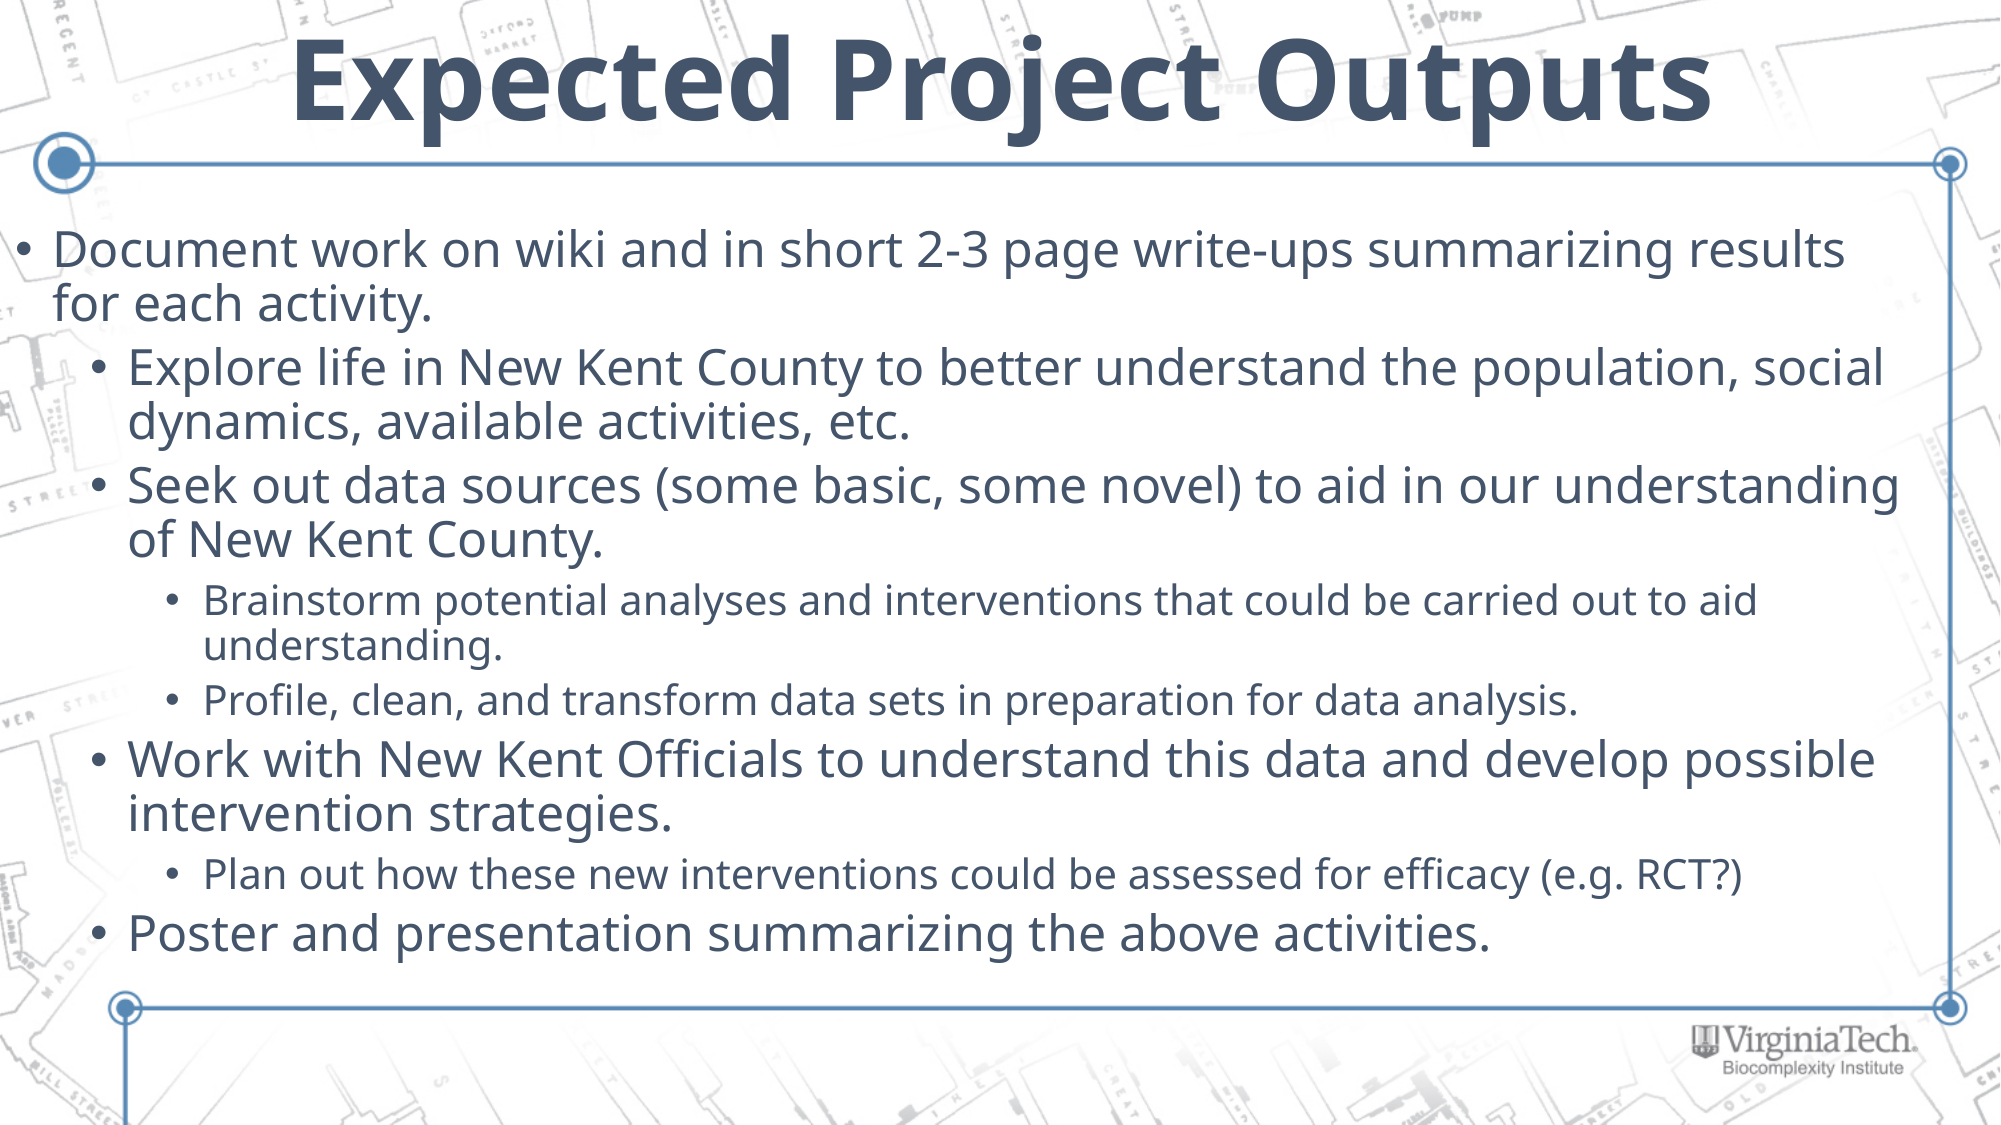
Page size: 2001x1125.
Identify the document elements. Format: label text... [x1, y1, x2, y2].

picture [0, 0, 2001, 1125]
title Expected Project Outputs [72, 0, 1931, 168]
list Document work on wiki and in short 2-3 page write-ups summarizing results for each activity. Explore life in New Kent County to better understand the population, social dynamics, available activities, etc. Seek out data sources (some basic, some novel) to aid in our understanding of New Kent County. Brainstorm potential analyses and interventions that could be carried out to aid understanding. Profile, clean, and transform data sets in preparation for data analysis. Work with New Kent Officials to understand this data and develop possible intervention strategies. Plan out how these new interventions could be assessed for efficacy (e.g. RCT?) Poster and presentation summarizing the above activities. [0, 216, 1926, 1039]
